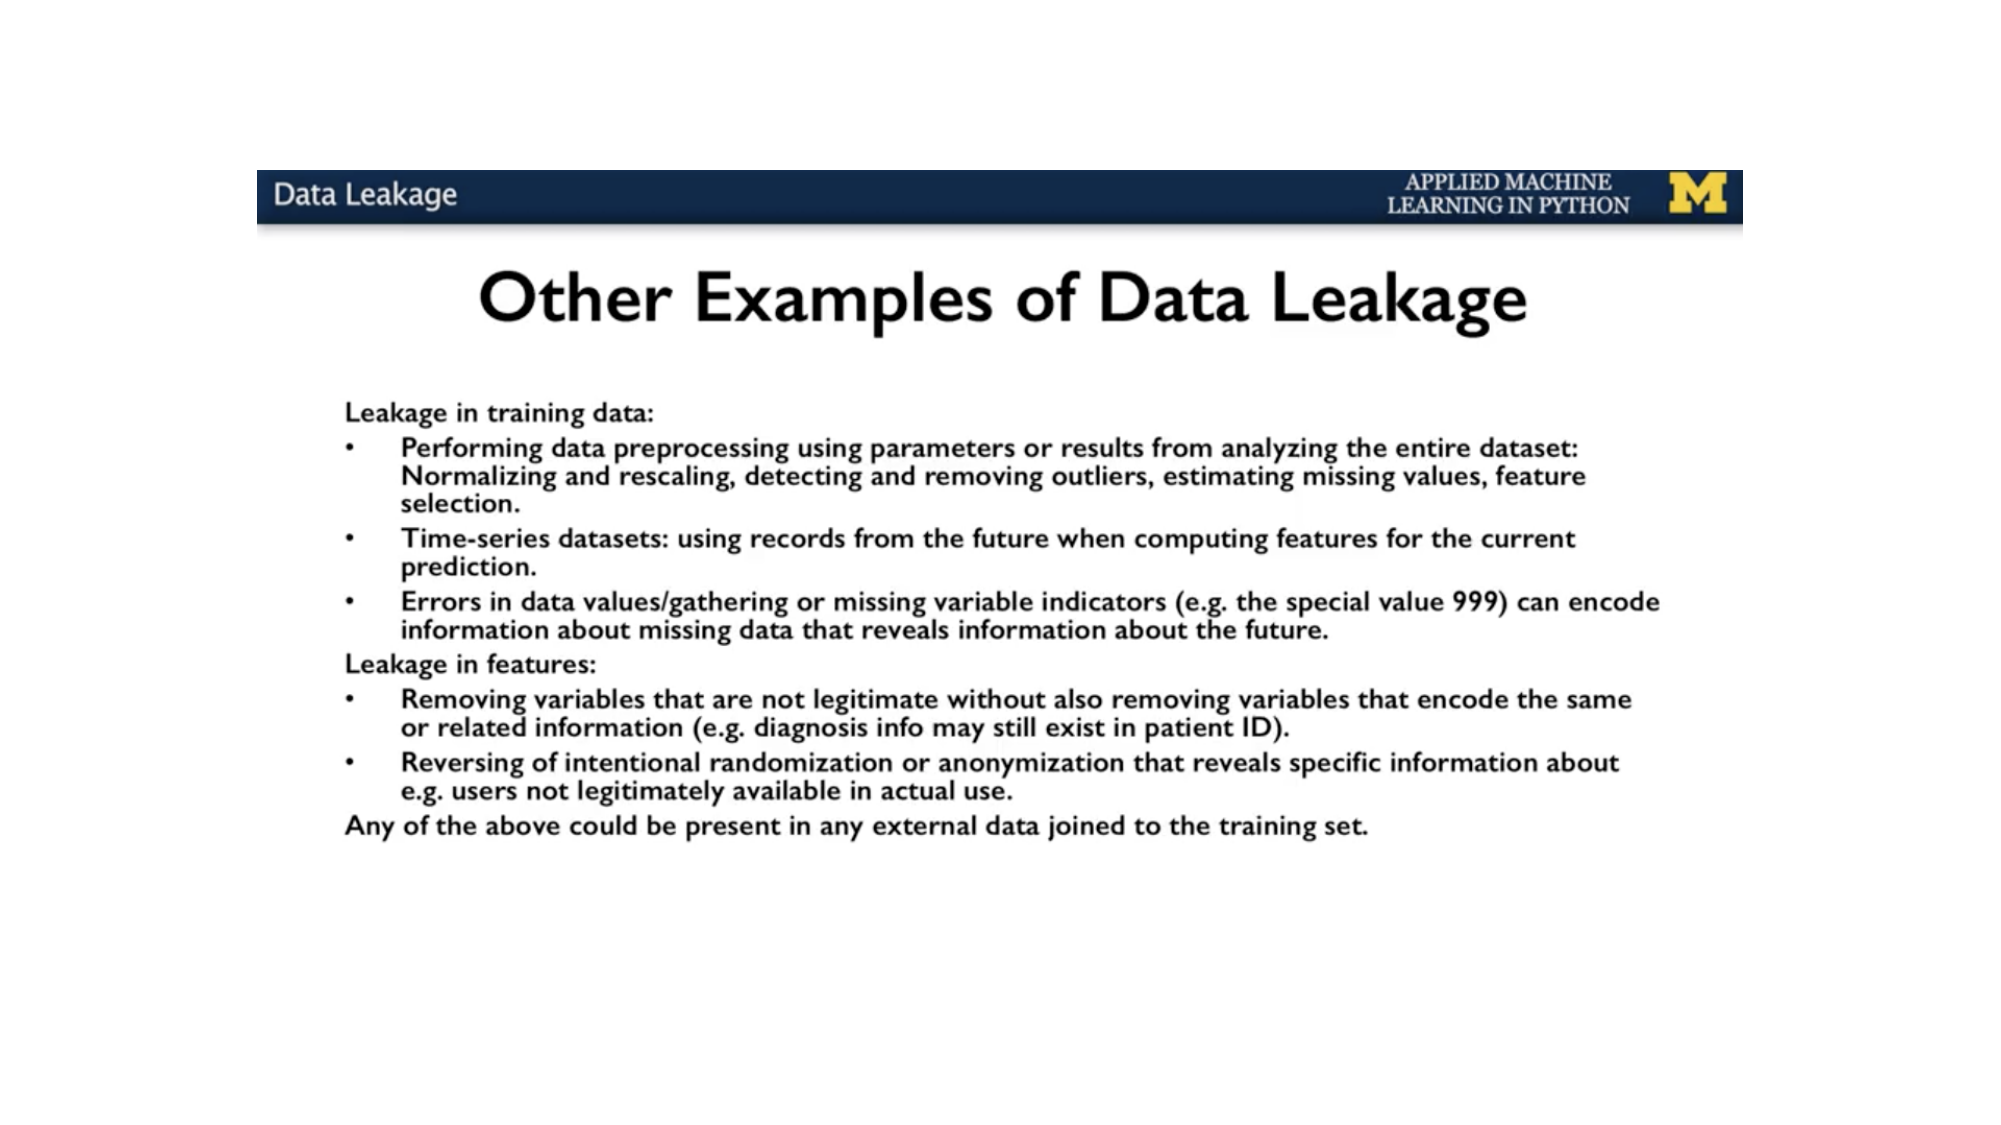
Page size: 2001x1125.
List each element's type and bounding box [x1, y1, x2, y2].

picture [257, 170, 1743, 955]
